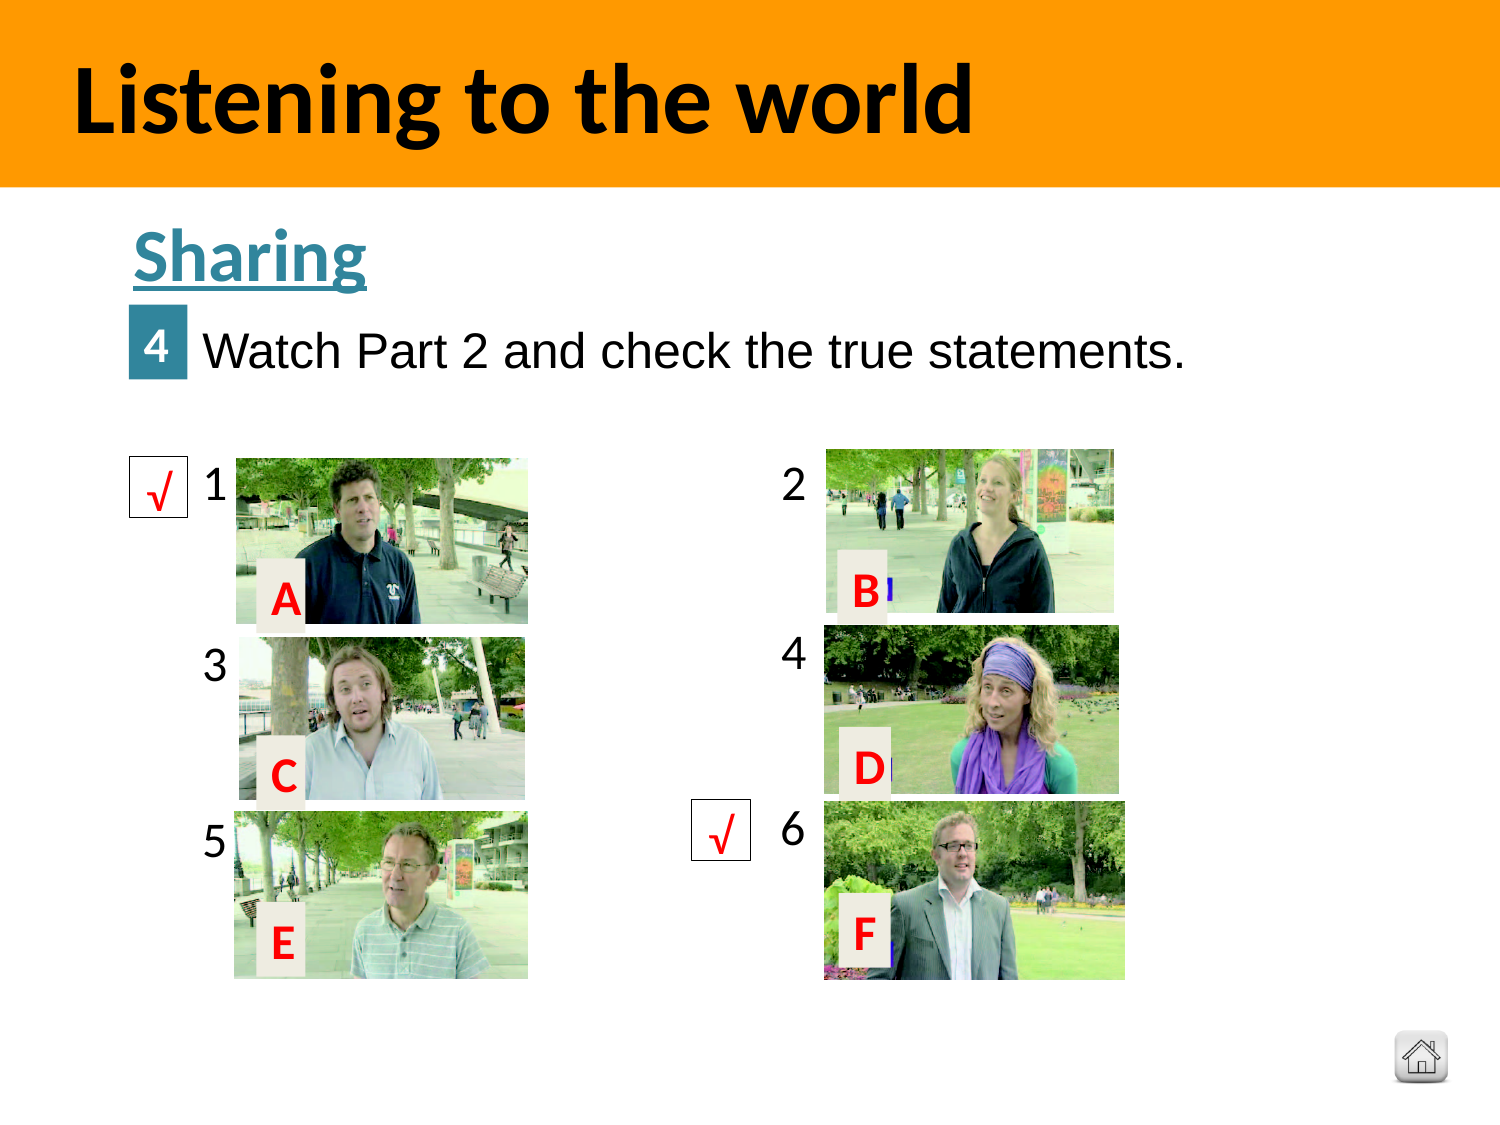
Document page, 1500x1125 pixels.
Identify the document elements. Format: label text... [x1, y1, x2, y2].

text_box Sharing [118, 199, 383, 304]
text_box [128, 304, 1290, 387]
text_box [128, 453, 223, 563]
picture [1382, 1019, 1460, 1097]
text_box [187, 442, 1126, 981]
text_box Listening to the world [0, 0, 1500, 190]
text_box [691, 796, 786, 906]
